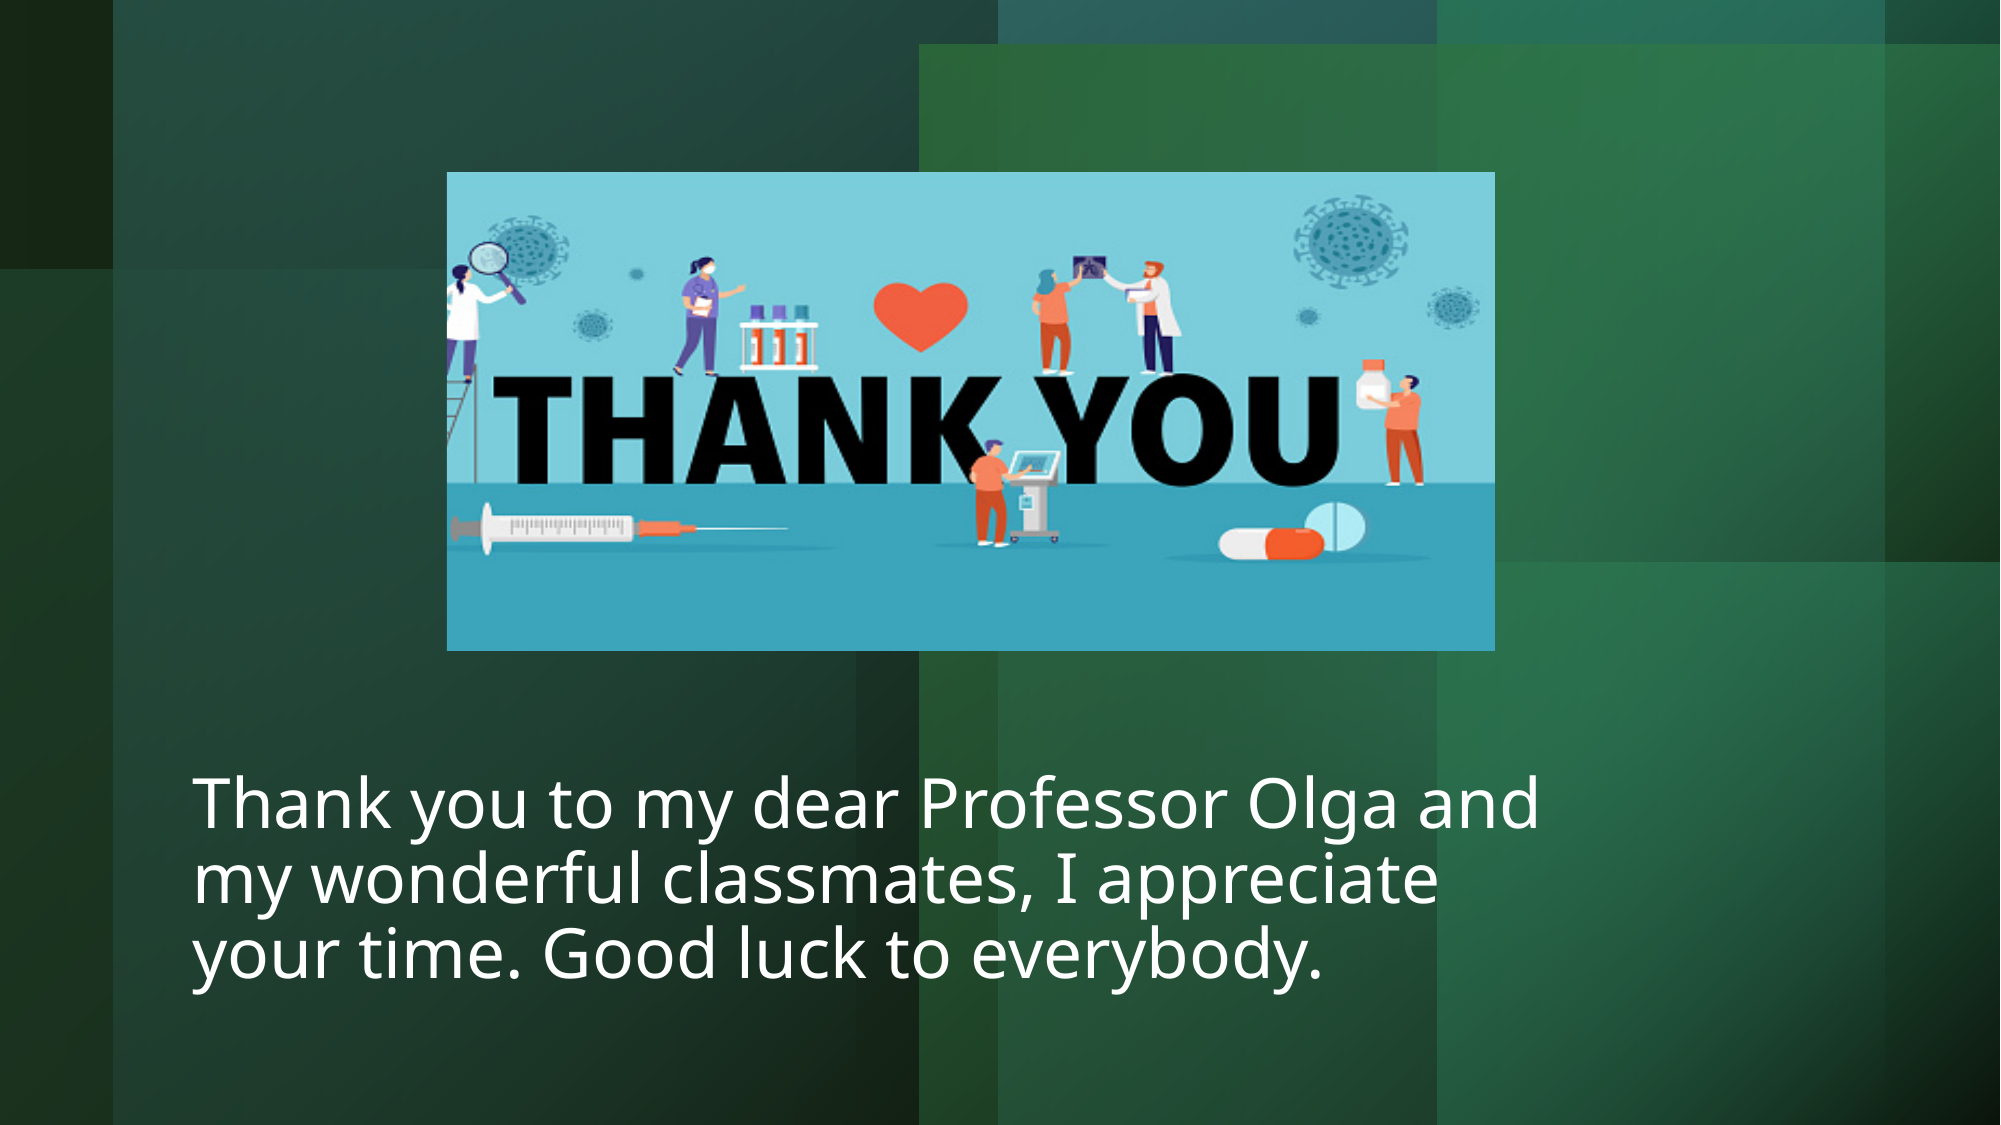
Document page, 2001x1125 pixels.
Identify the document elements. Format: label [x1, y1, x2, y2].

picture [446, 172, 1495, 651]
text_box [0, 0, 2000, 1125]
